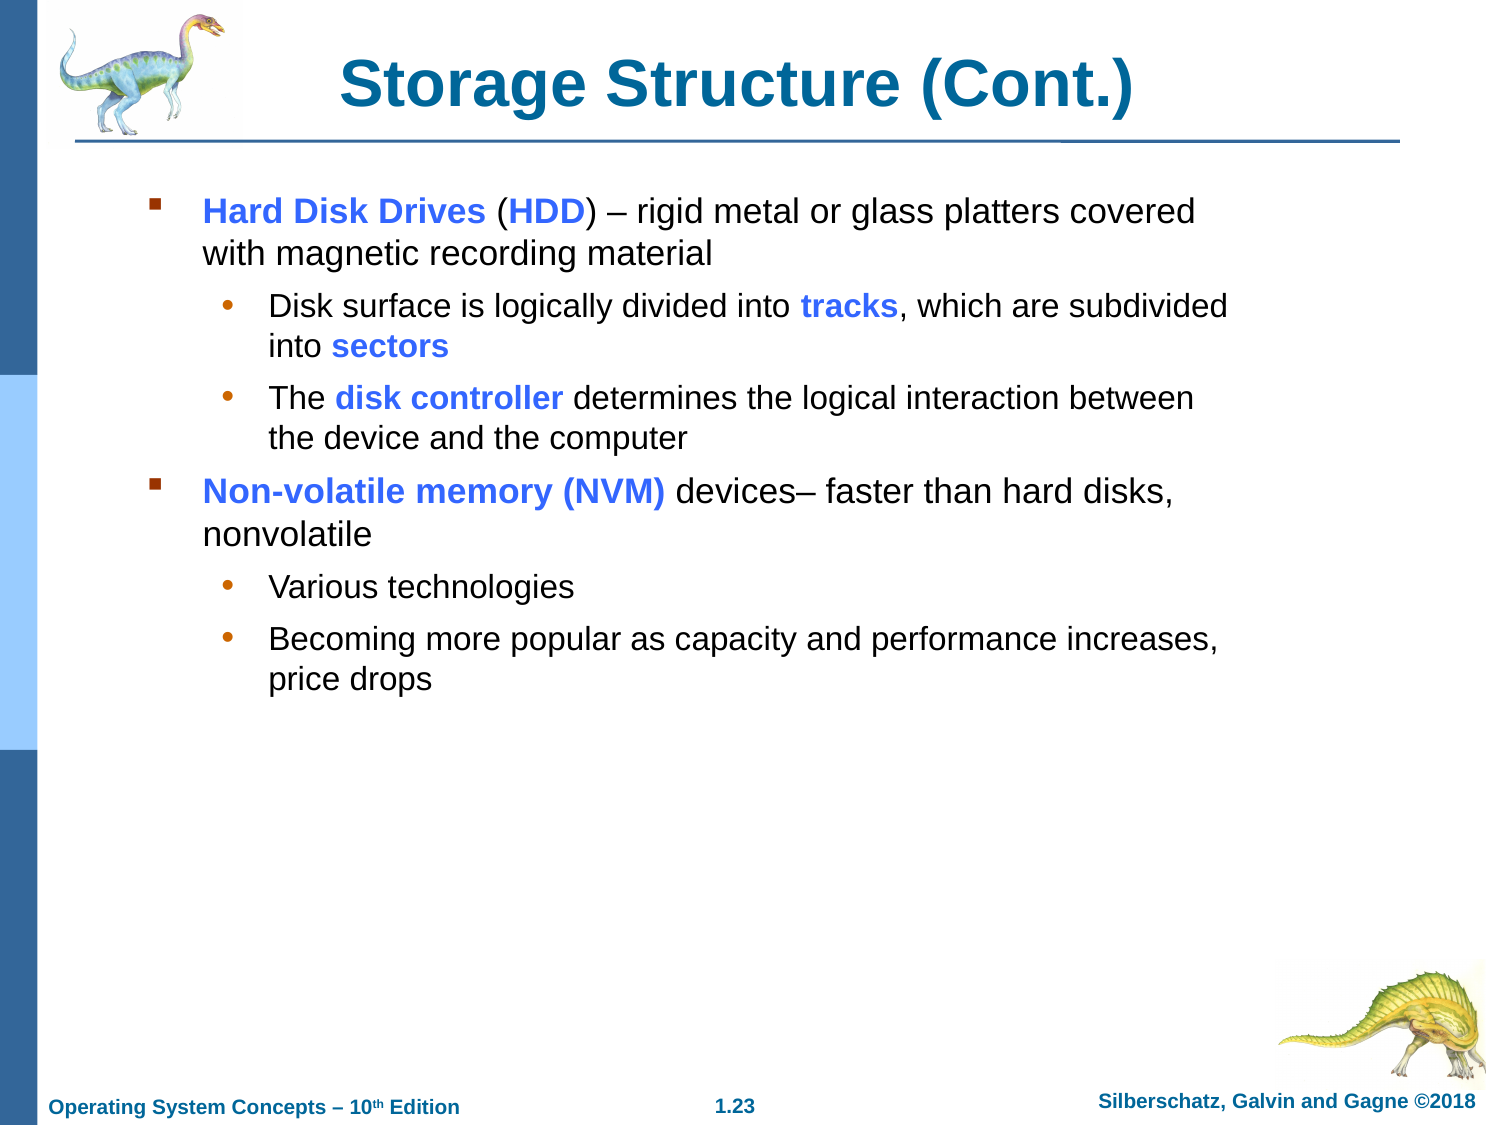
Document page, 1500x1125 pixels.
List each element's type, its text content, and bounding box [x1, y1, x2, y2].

picture [1275, 959, 1486, 1090]
title Storage Structure (Cont.) [75, 32, 1401, 128]
picture [46, 0, 243, 149]
list Hard Disk Drives (HDD) – rigid metal or glass platters covered with magnetic recording material Disk surface is logically divided into tracks, which are subdivided into sectors The disk controller determines the logical interaction between the device and the computer Non-volatile memory (NVM) devices– faster than hard disks, nonvolatile Various technologies Becoming more popular as capacity and performance increases, price drops [131, 180, 1265, 909]
